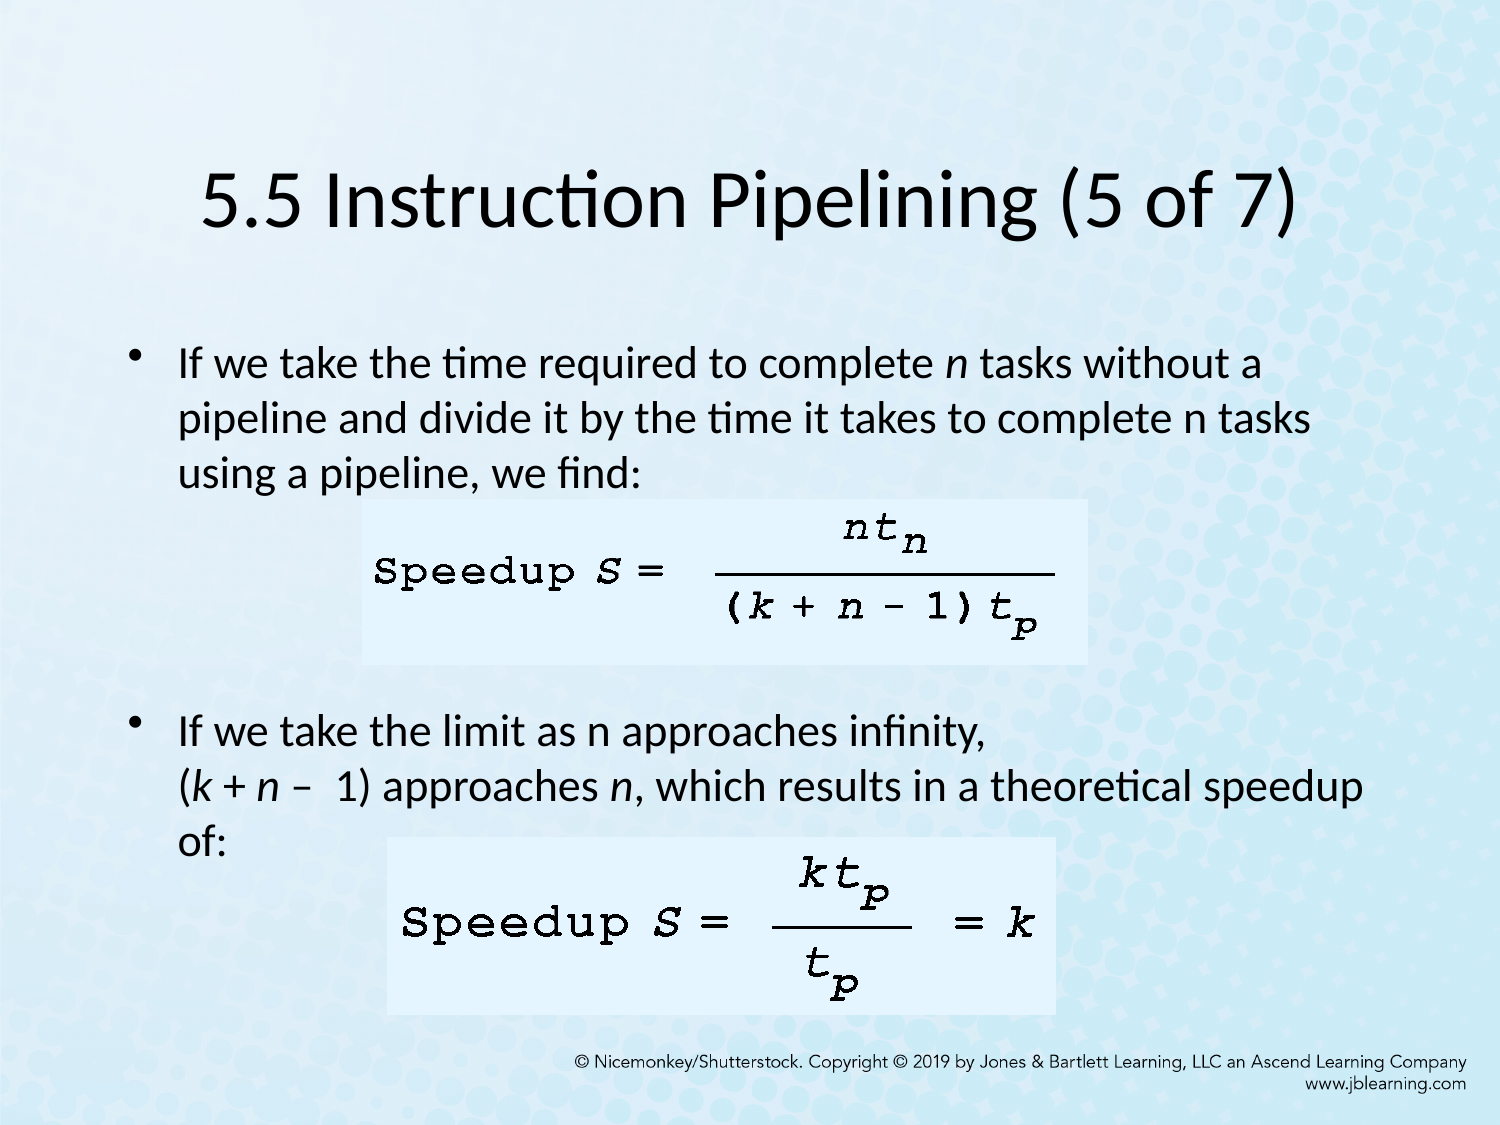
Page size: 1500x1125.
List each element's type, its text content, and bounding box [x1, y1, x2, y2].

title 5.5 Instruction Pipelining (5 of 7) [112, 99, 1388, 288]
list If we take the time required to complete n tasks without a pipeline and divide it by the time it takes to complete n tasks using a pipeline, we find: If we take the limit as n approaches infinity, (k + n – 1) approaches n, which results in a theoretical speedup of: [112, 324, 1388, 875]
picture [0, 0, 1500, 1125]
